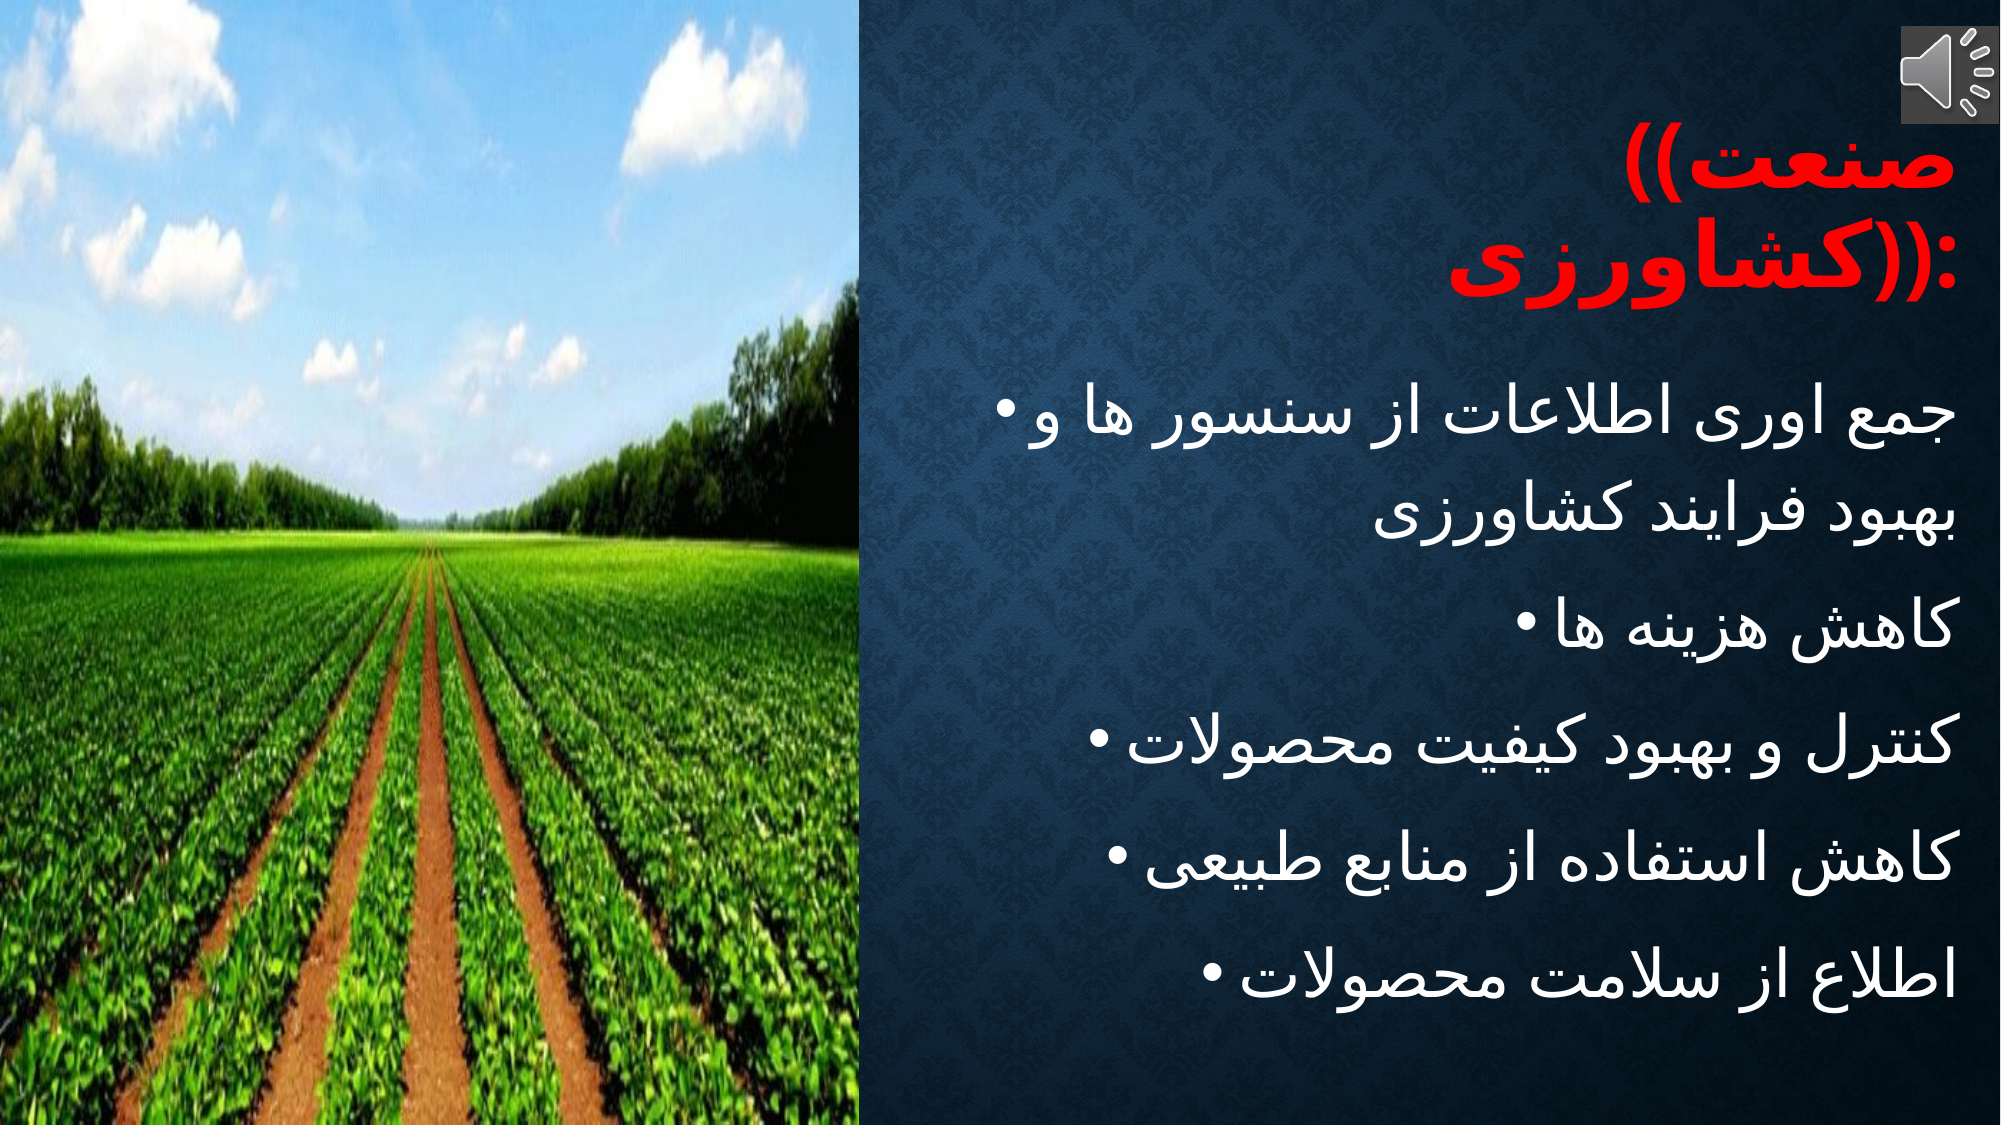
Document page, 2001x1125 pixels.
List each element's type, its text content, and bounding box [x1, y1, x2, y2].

list جمع اوری اطلاعات از سنسور ها و بهبود فرایند کشاورزی کاهش هزینه ها کنترل و بهبود کیفیت محصولات کاهش استفاده از منابع طبیعی اطلاع از سلامت محصولات [865, 343, 1977, 1100]
picture [1899, 24, 2000, 126]
picture [0, 0, 860, 1125]
title ((صنعت کشاورزی)): [1152, 99, 1977, 318]
